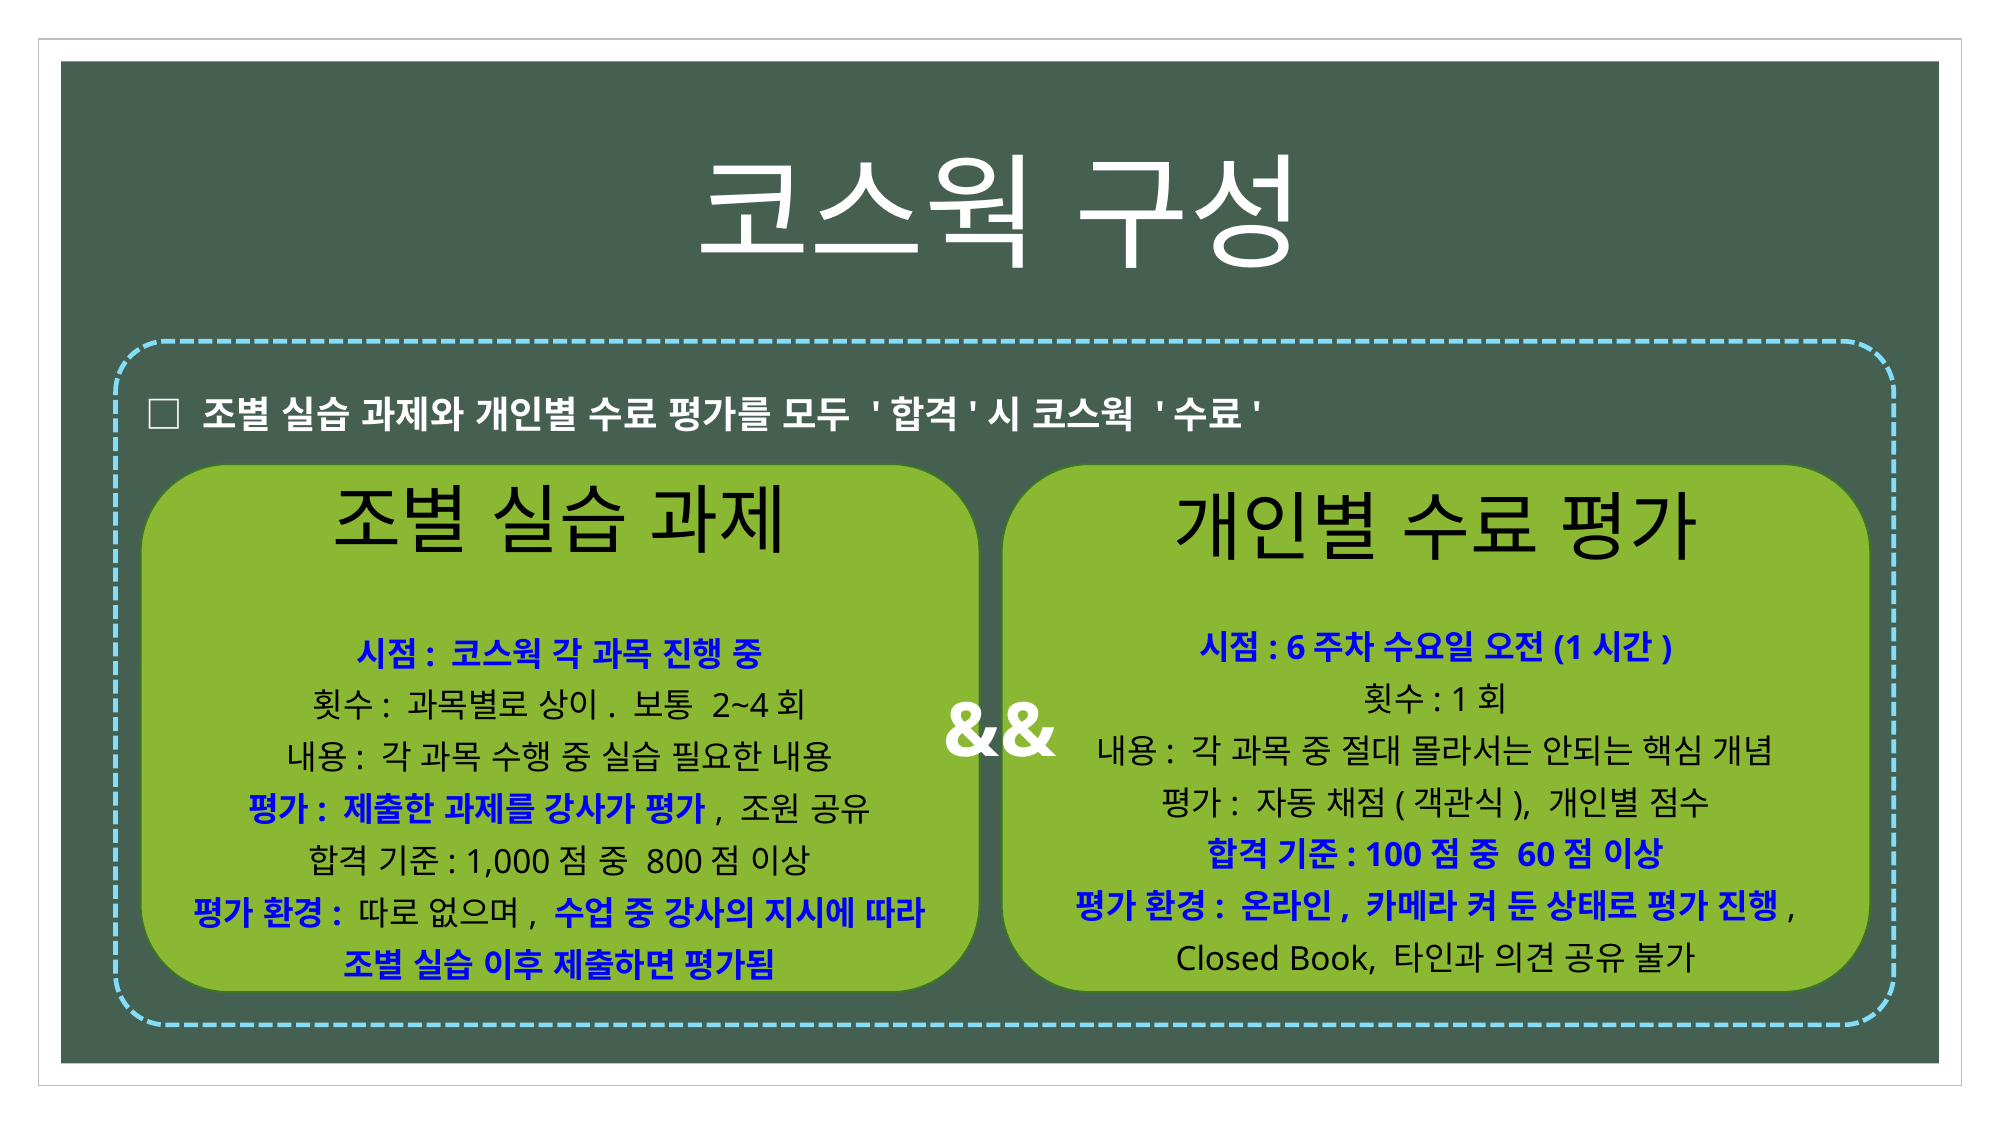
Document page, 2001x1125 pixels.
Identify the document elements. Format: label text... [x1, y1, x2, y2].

text_box 개인별 수료 평가 시점: 6주차 수요일 오전(1시간) 횟수: 1회 내용: 각 과목 중 절대 몰라서는 안되는 핵심 개념 평가: 자동 채점(객관식), 개인별 점수 합격 기준: 100점 중 60점 이상 평가 환경: 온라인, 카메라 켜 둔 상태로 평가 진행, Closed Book, 타인과 의견 공유 불가 [1000, 462, 1872, 994]
text_box && [921, 674, 1079, 779]
text_box □ 조별 실습 과제와 개인별 수료 평가를 모두 '합격'시 코스웍 '수료' [114, 340, 1895, 1026]
text_box 조별 실습 과제 시점: 코스웍 각 과목 진행 중 횟수: 과목별로 상이. 보통 2~4회 내용: 각 과목 수행 중 실습 필요한 내용 평가: 제출한 과제를 강사가 평가, 조원 공유 합격 기준: 1,000점 중 800점 이상 평가 환경: 따로 없으며, 수업 중 강사의 지시에 따라 조별 실습 이후 제출하면 평가됨 [139, 462, 981, 994]
title 코스웍 구성 [174, 105, 1825, 331]
